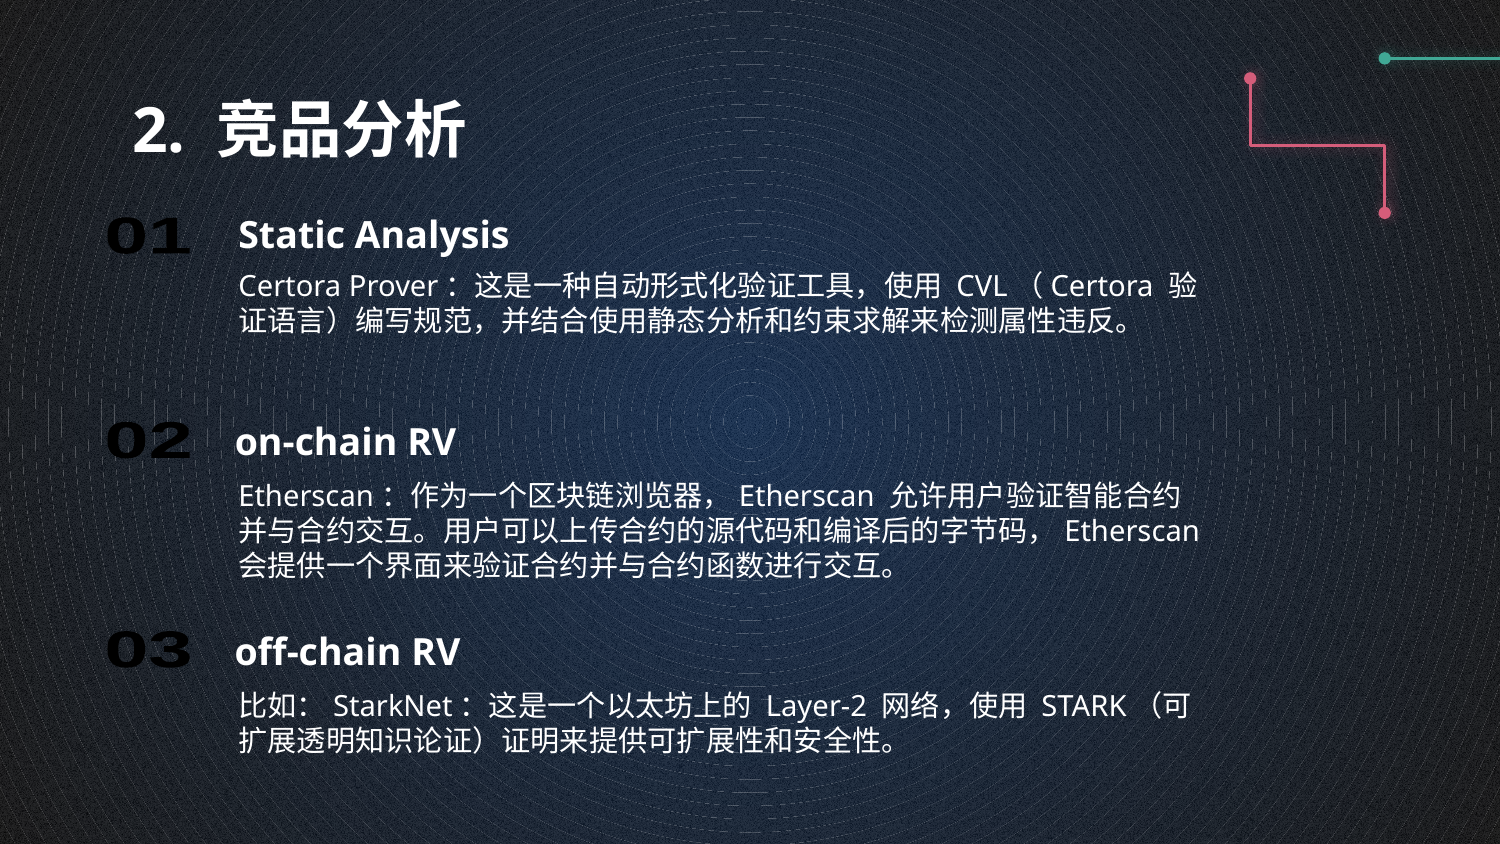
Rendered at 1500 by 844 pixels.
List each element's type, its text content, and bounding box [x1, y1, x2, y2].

title 2. 竞品分析 [116, 88, 1244, 167]
subtitle Certora Prover：这是一种自动形式化验证工具，使用 CVL（Certora 验证语言）编写规范，并结合使用静态分析和约束求解来检测属性违反。 [223, 252, 1225, 418]
text_box off-chain RV [209, 645, 737, 700]
text_box Etherscan：作为一个区块链浏览器，Etherscan 允许用户验证智能合约并与合约交互。用户可以上传合约的源代码和编译后的字节码，Etherscan 会提供一个界面来验证合约并与合约函数进行交互。 [223, 462, 1225, 628]
title on-chain RV [210, 436, 737, 490]
text_box 比如：StarkNet：这是一个以太坊上的 Layer-2 网络，使用 STARK（可扩展透明知识论证）证明来提供可扩展性和安全性。 [223, 672, 1225, 838]
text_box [1249, 78, 1385, 214]
title Static Analysis [223, 206, 750, 252]
picture [1375, 46, 1456, 69]
